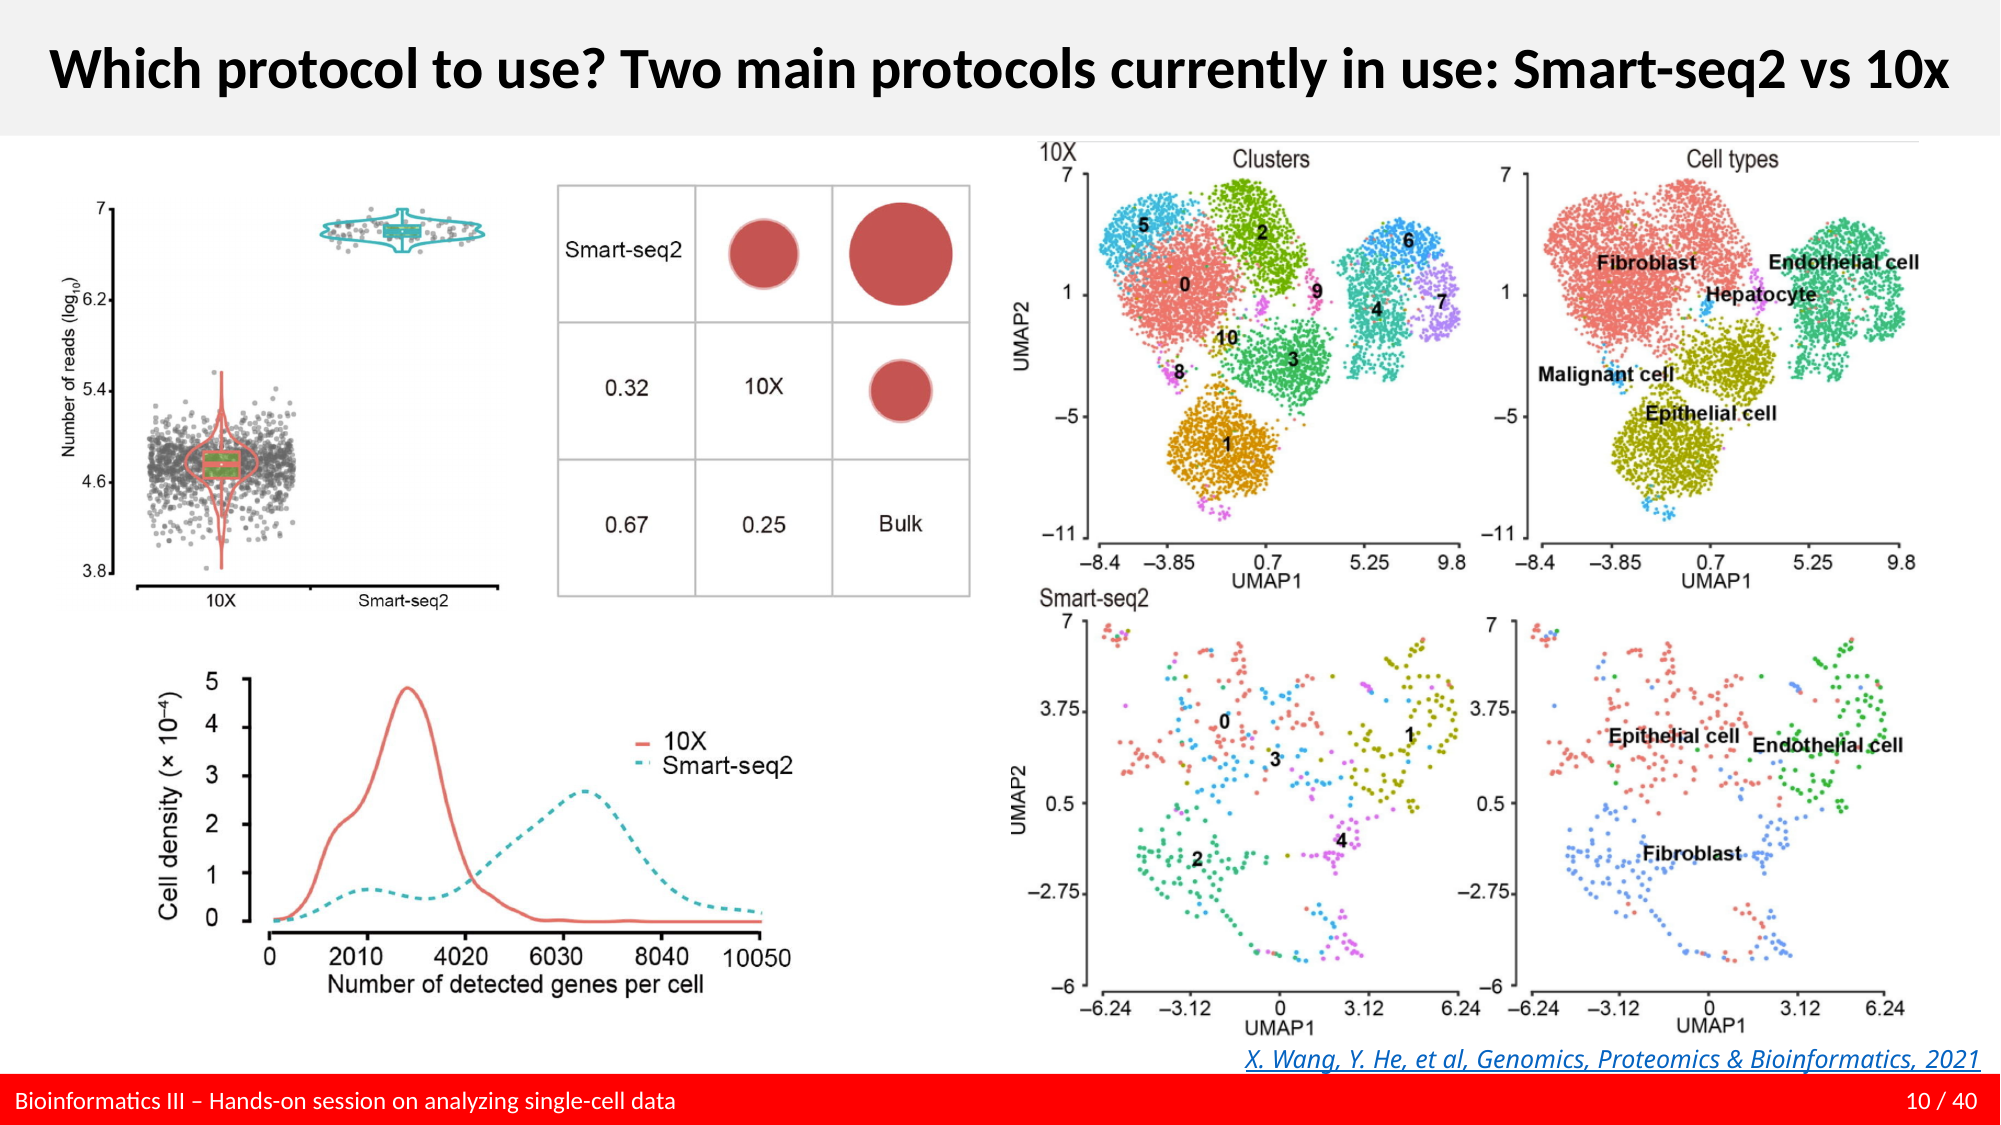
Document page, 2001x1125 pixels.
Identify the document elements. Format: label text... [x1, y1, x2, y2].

picture [543, 175, 982, 608]
picture [1011, 139, 1919, 1037]
text_box Which protocol to use? Two main protocols currently in use: Smart-seq2 vs 10x [0, 0, 2000, 141]
text_box X. Wang, Y. He, et al, Genomics, Proteomics & Bioinformatics, 2021 [1238, 1036, 1988, 1085]
picture [147, 668, 801, 1001]
picture [56, 197, 507, 611]
